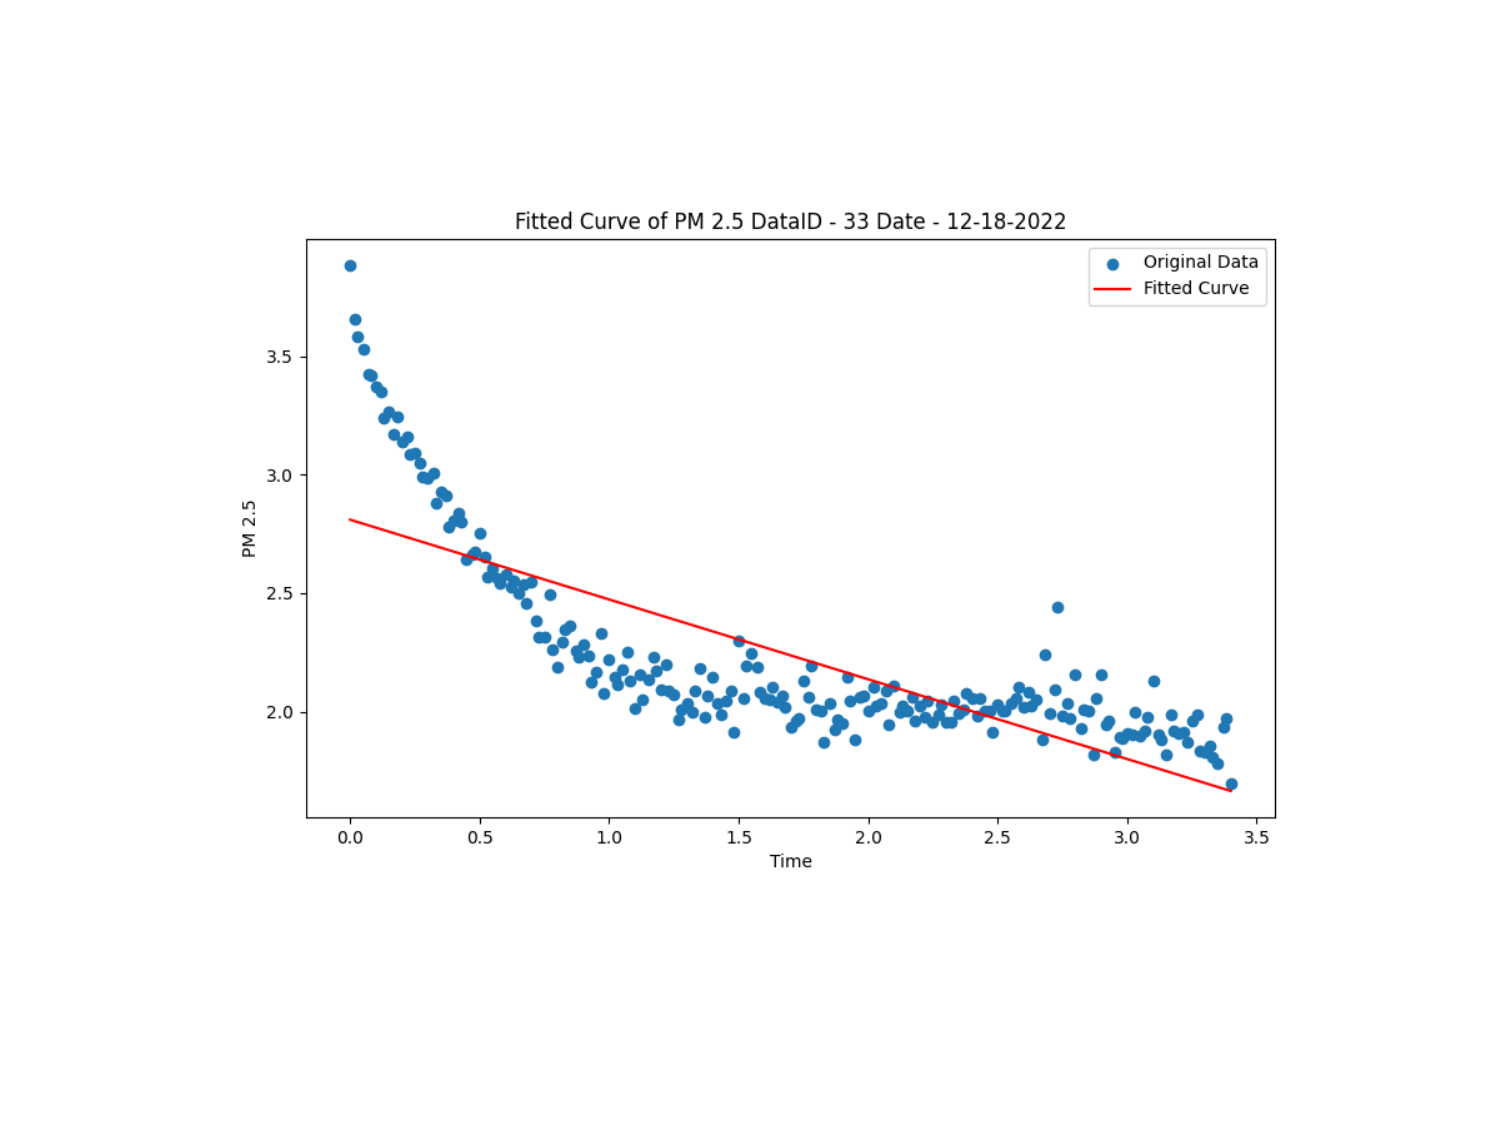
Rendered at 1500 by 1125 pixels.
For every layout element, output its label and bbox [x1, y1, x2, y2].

picture [149, 149, 1401, 901]
